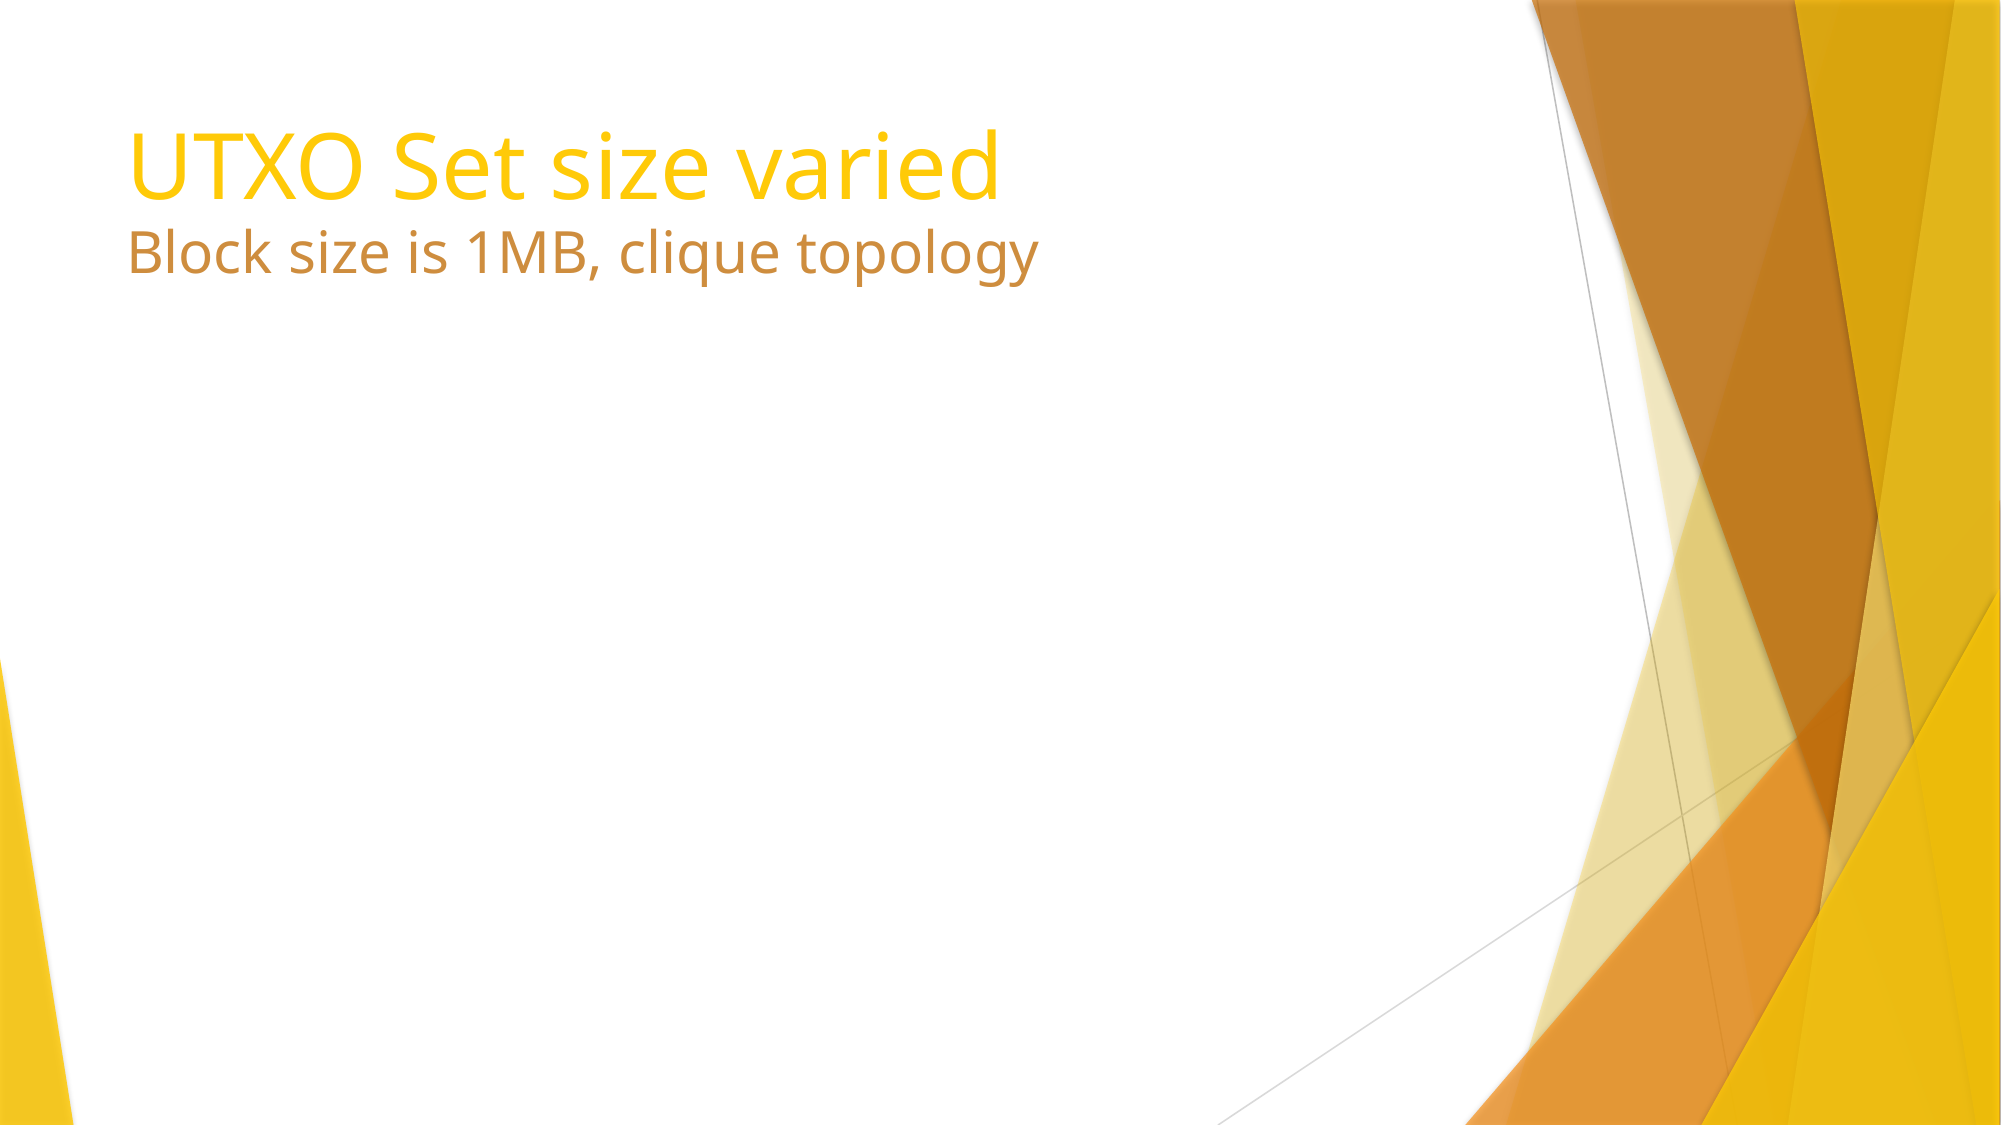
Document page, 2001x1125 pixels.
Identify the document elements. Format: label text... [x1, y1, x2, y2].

text_box Block size is 1MB, clique topology [111, 208, 1522, 317]
title UTXO Set size varied [111, 99, 1522, 208]
